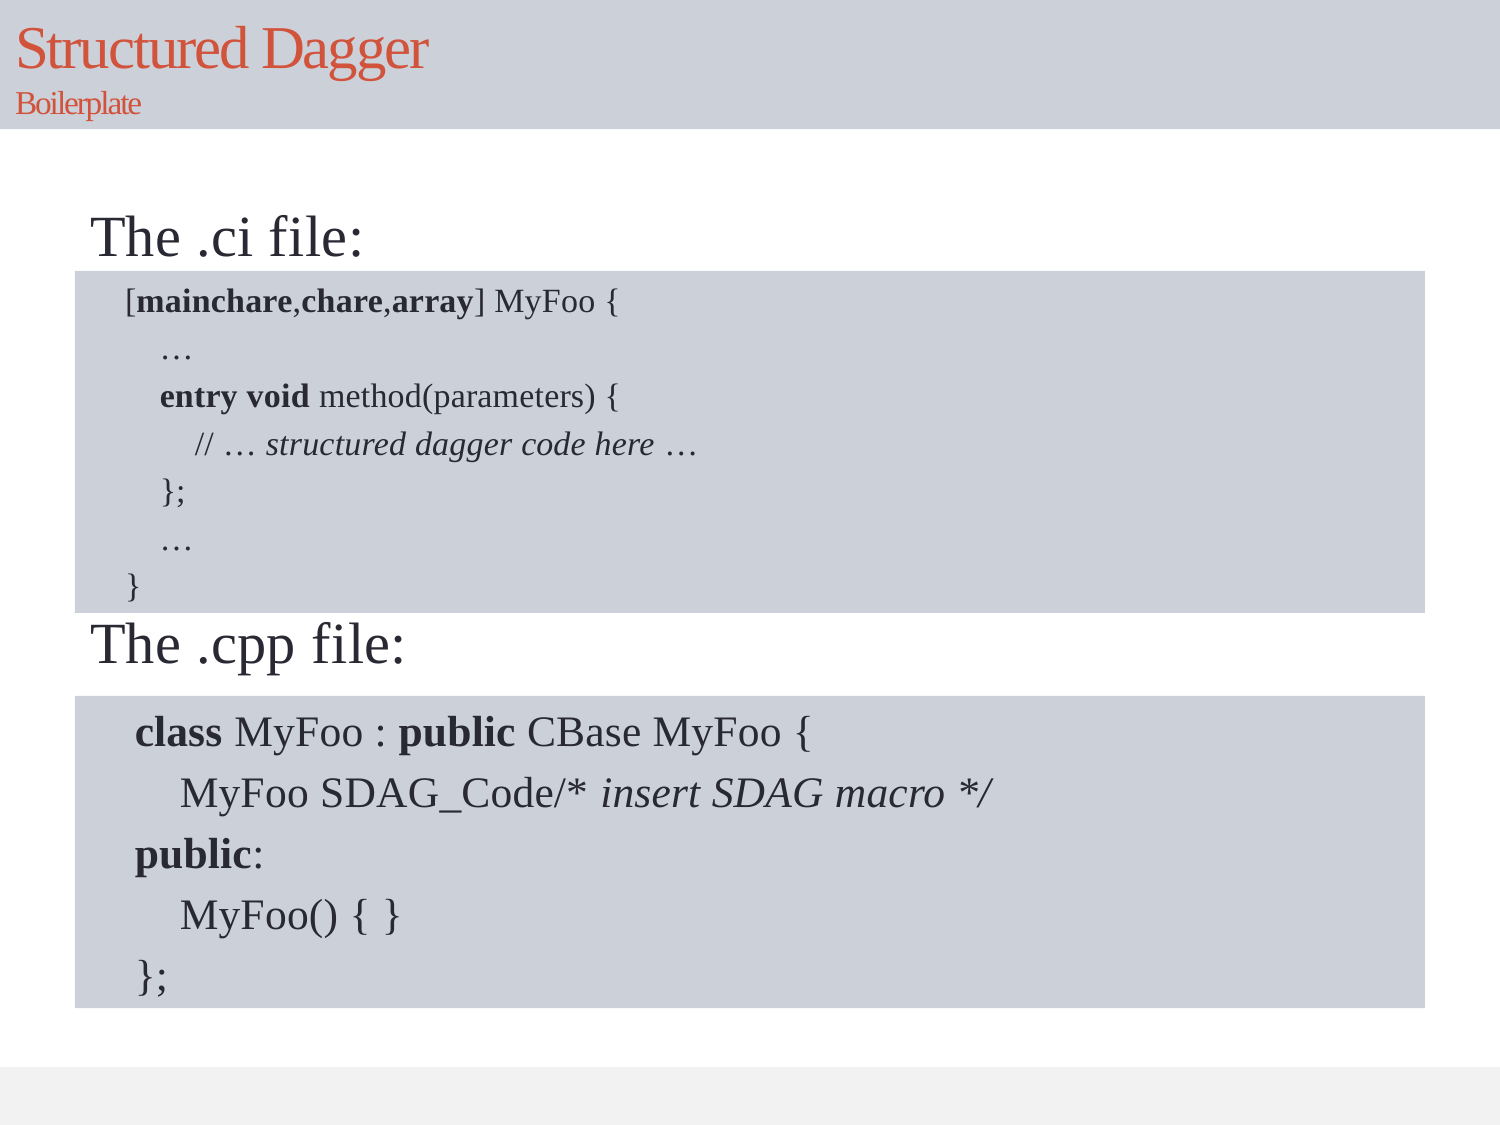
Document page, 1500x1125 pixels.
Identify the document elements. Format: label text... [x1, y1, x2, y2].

list The .ci file: The .cpp file: [75, 613, 1425, 695]
title Structured Dagger Boilerplate [0, 0, 1500, 130]
list The .ci file: The .cpp file: [75, 190, 1425, 270]
text_box class MyFoo : public CBase MyFoo { MyFoo SDAG_Code/* insert SDAG macro */ public: MyFoo() { } }; [74, 695, 1425, 1009]
text_box [mainchare,chare,array] MyFoo { … entry void method(parameters) { // … structured dagger code here … }; … } [74, 270, 1425, 613]
